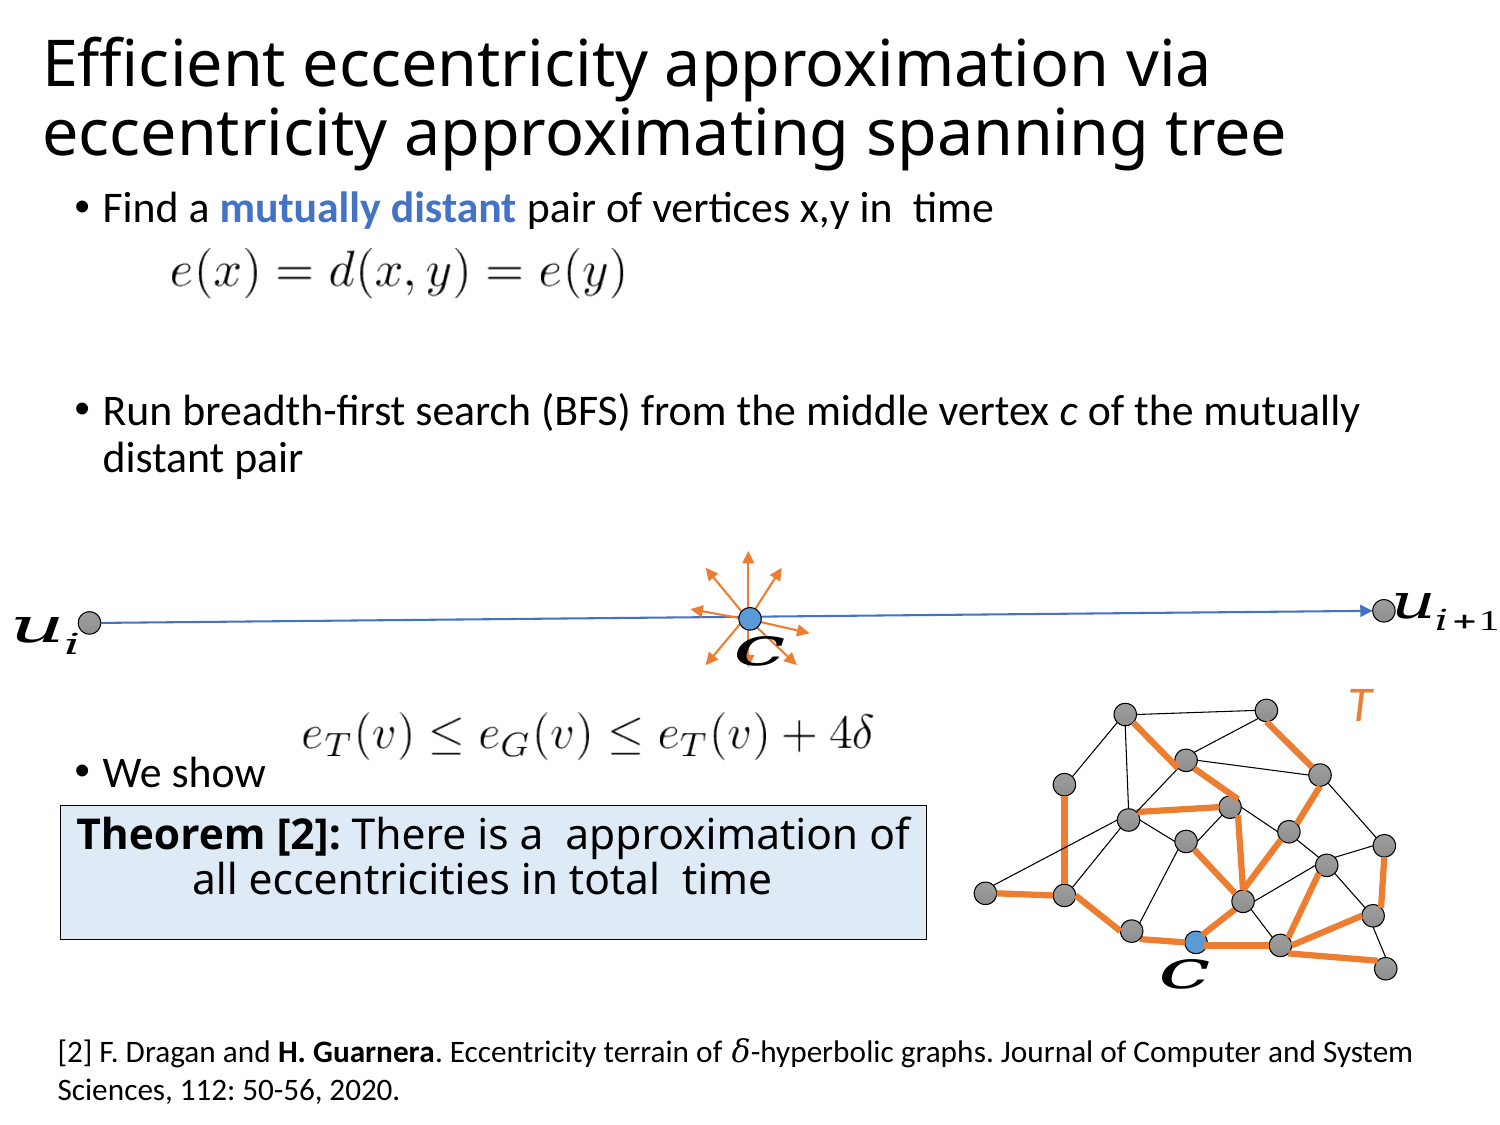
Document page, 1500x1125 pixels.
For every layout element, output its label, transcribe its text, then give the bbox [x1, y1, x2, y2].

title Efficient eccentricity approximation via eccentricity approximating spanning tree [27, 22, 1473, 178]
picture [292, 681, 885, 770]
picture [160, 215, 638, 309]
text_box [2] F. Dragan and H. Guarnera. Eccentricity terrain of 𝛿-hyperbolic graphs. Journal of Computer and System Sciences, 112: 50-56, 2020. [42, 1024, 1434, 1114]
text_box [1372, 575, 1500, 637]
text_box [100, 610, 690, 623]
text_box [974, 663, 1412, 1002]
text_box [810, 610, 1373, 623]
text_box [9, 600, 101, 661]
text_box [733, 607, 791, 679]
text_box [690, 550, 810, 668]
